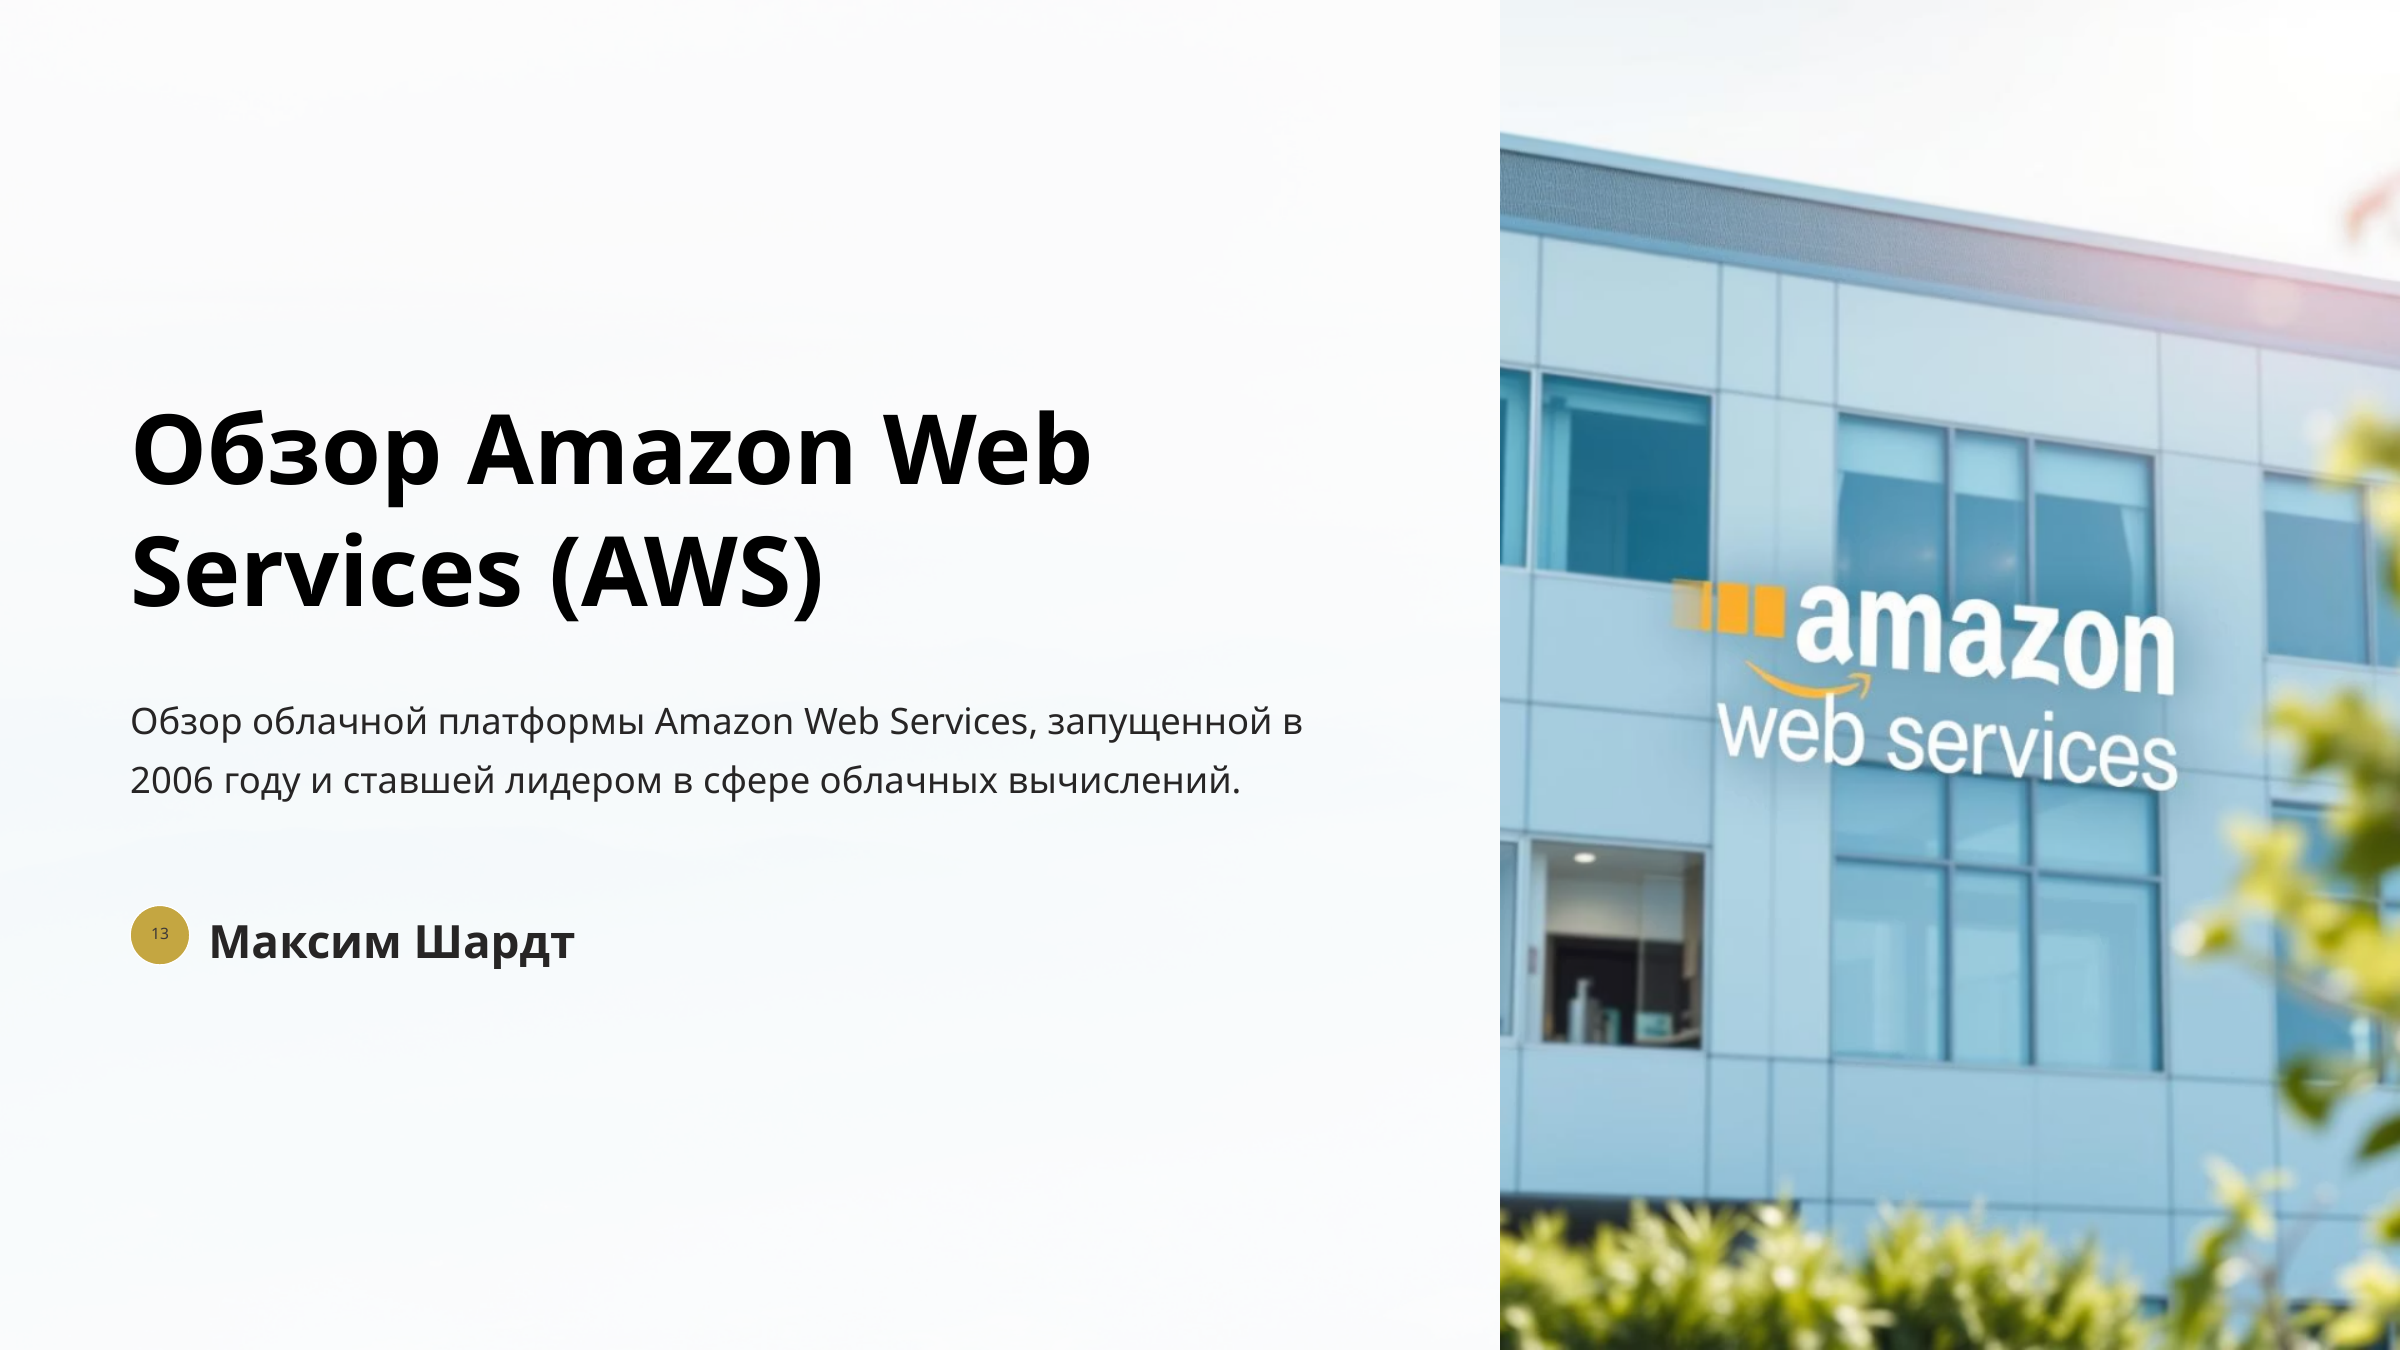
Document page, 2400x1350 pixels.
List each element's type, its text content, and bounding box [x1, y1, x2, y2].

text_box Максим Шардт [208, 902, 446, 968]
text_box [130, 905, 190, 965]
picture [1499, 0, 2400, 1350]
text_box 13 [151, 927, 169, 943]
text_box Обзор облачной платформы Amazon Web Services, запущенной в 2006 году и ставшей лидером в сфере облачных вычислений. [130, 682, 1370, 861]
text_box Обзор Amazon Web Services (AWS) [130, 382, 1370, 627]
